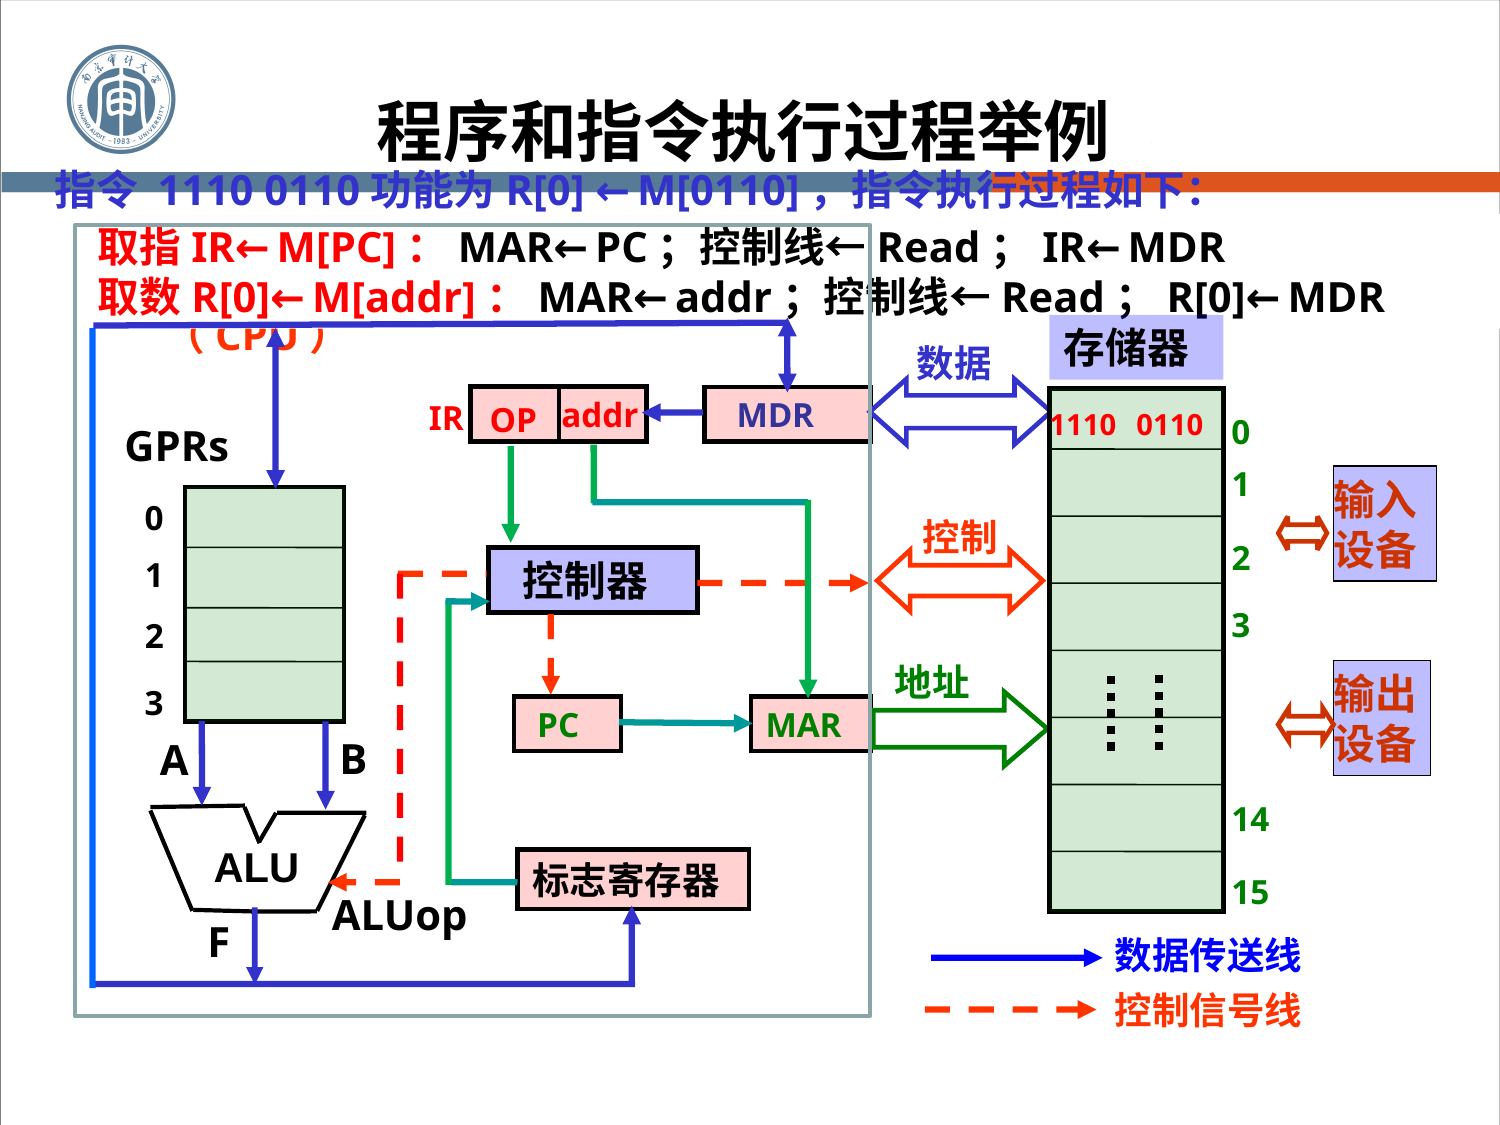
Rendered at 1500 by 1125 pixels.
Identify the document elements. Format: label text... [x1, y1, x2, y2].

text_box 程序和指令执行过程举例 [68, 82, 1419, 175]
text_box 取指IR←M[PC]：MAR←PC；控制线←Read；IR←MDR 取数R[0]←M[addr]：MAR←addr；控制线←Read；R[0]←MDR [39, 213, 1500, 329]
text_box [74, 224, 1437, 1035]
text_box 指令 1110 0110功能为R[0] ←M[0110]，指令执行过程如下： [39, 156, 1481, 213]
picture [0, 0, 1500, 1125]
